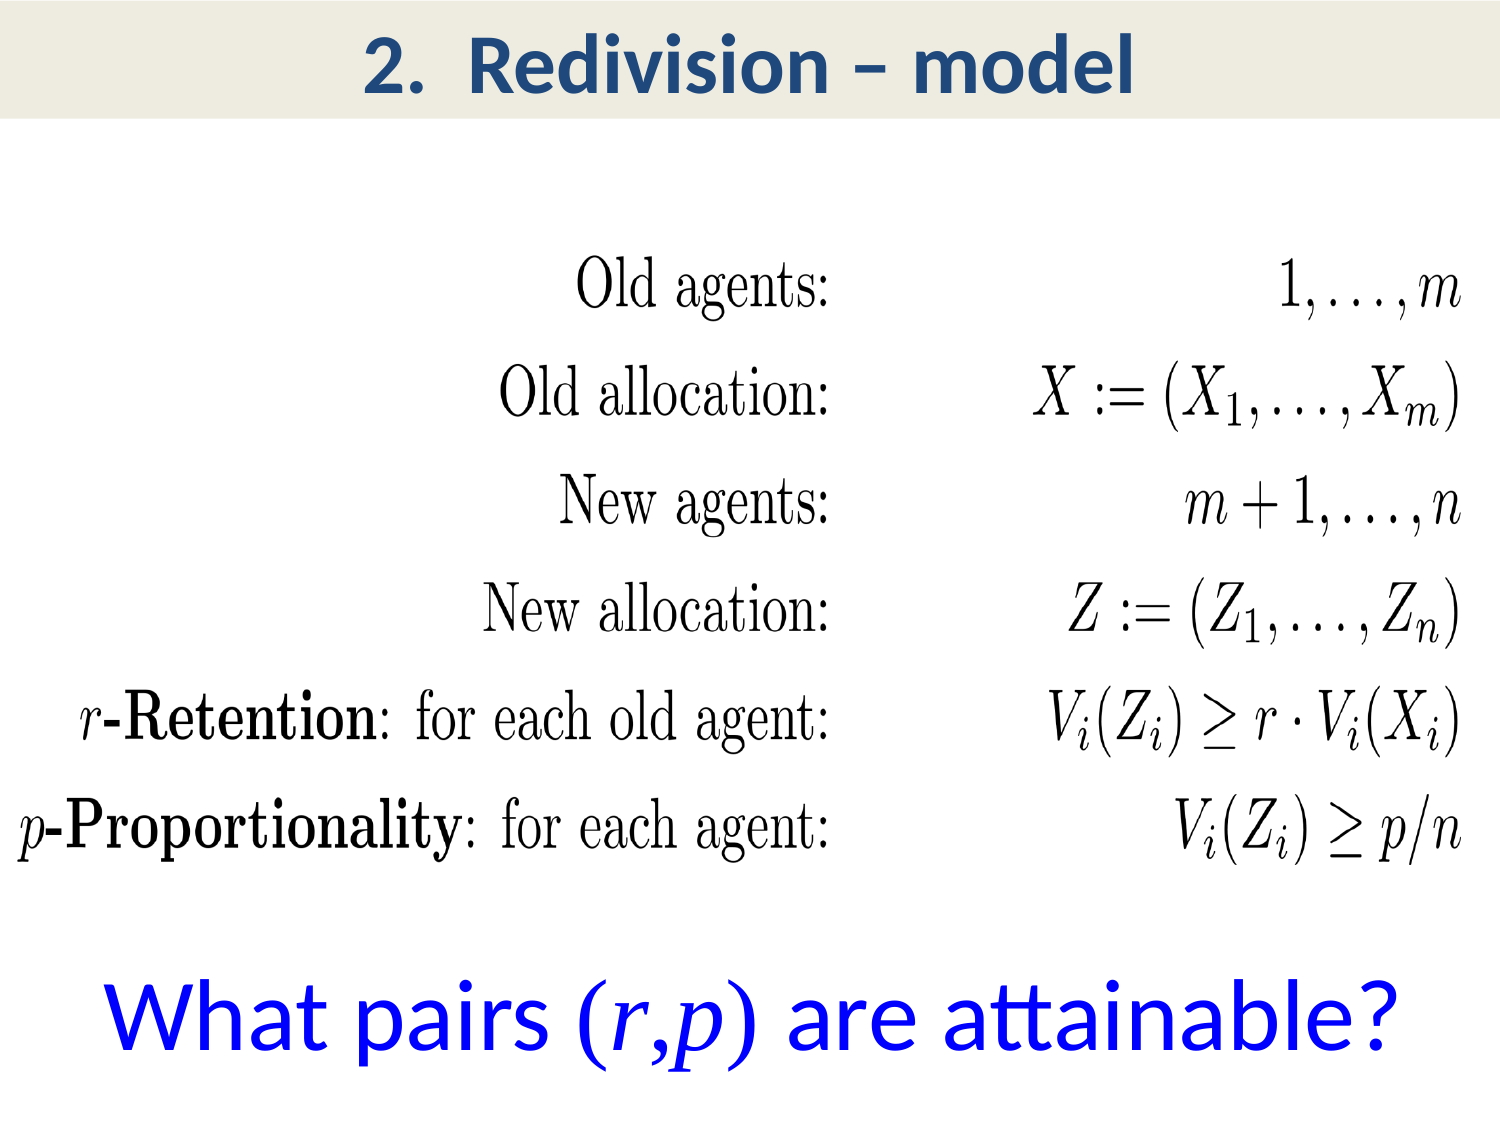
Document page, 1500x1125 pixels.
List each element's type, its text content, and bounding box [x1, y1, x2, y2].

text_box What pairs (r,p) are attainable? [41, 952, 1447, 1054]
picture [17, 255, 1461, 865]
title 2. Redivision – model [0, 0, 1500, 119]
